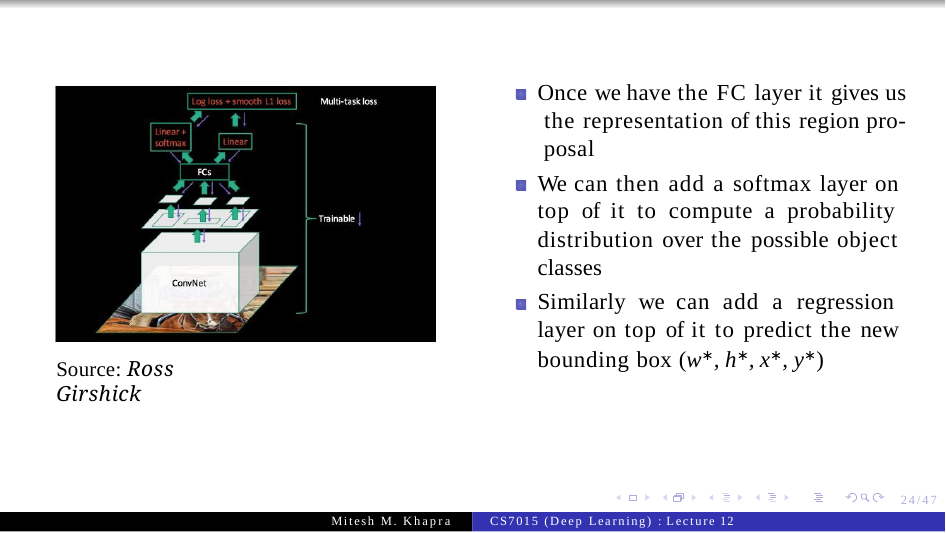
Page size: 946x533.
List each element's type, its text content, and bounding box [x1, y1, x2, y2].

text_box [53, 84, 437, 344]
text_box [0, 511, 946, 532]
text_box Source: Ross Girshick [54, 353, 259, 406]
text_box We can then add a softmax layer on top of it to compute a probability distribution over the possible object classes Similarly we can add a regression layer on top of it to predict the new bounding box (w∗, h∗, x∗, y∗) [533, 166, 910, 373]
text_box [0, 0, 945, 8]
title Once we have the FC layer it gives us the representation of this region pro- posal [535, 75, 908, 166]
text_box [515, 180, 527, 191]
text_box [515, 299, 527, 310]
text_box 24/47 [898, 493, 941, 508]
text_box [515, 89, 527, 100]
